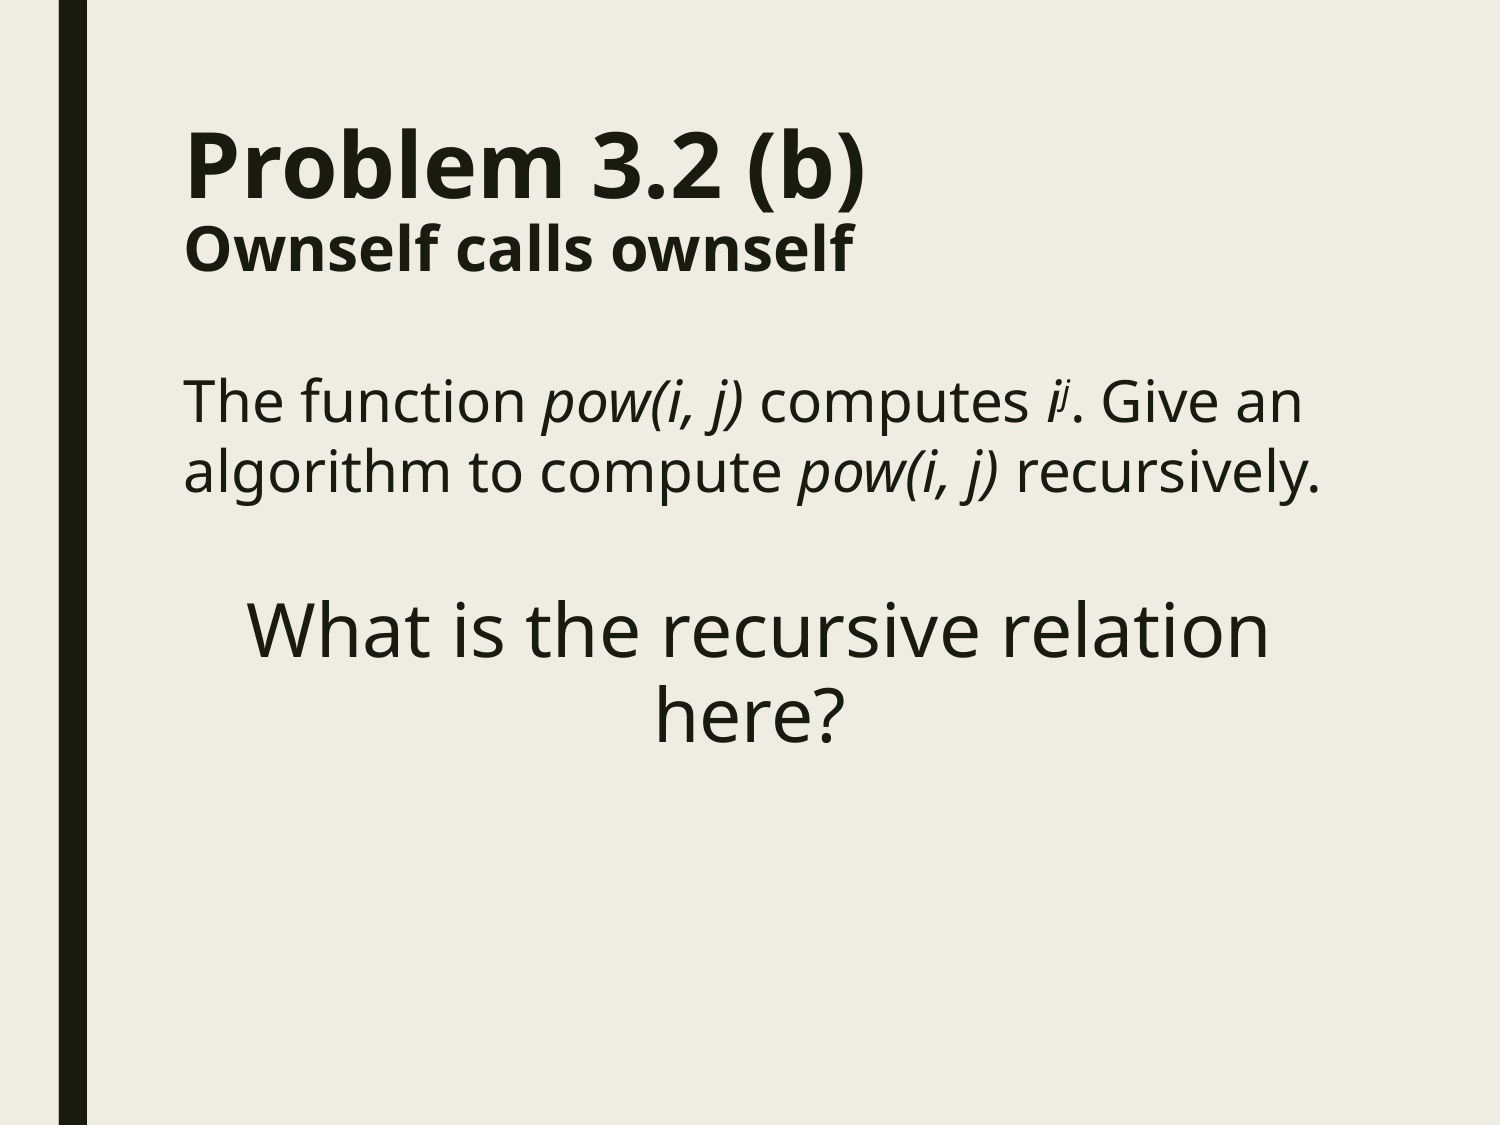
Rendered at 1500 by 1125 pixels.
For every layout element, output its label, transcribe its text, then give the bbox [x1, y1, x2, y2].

title Problem 3.2 (b) Ownself calls ownself [168, 112, 1351, 357]
list The function pow(i, j) computes ij. Give an algorithm to compute pow(i, j) recursively. [168, 357, 1351, 582]
text_box What is the recursive relation here? [168, 582, 1351, 989]
